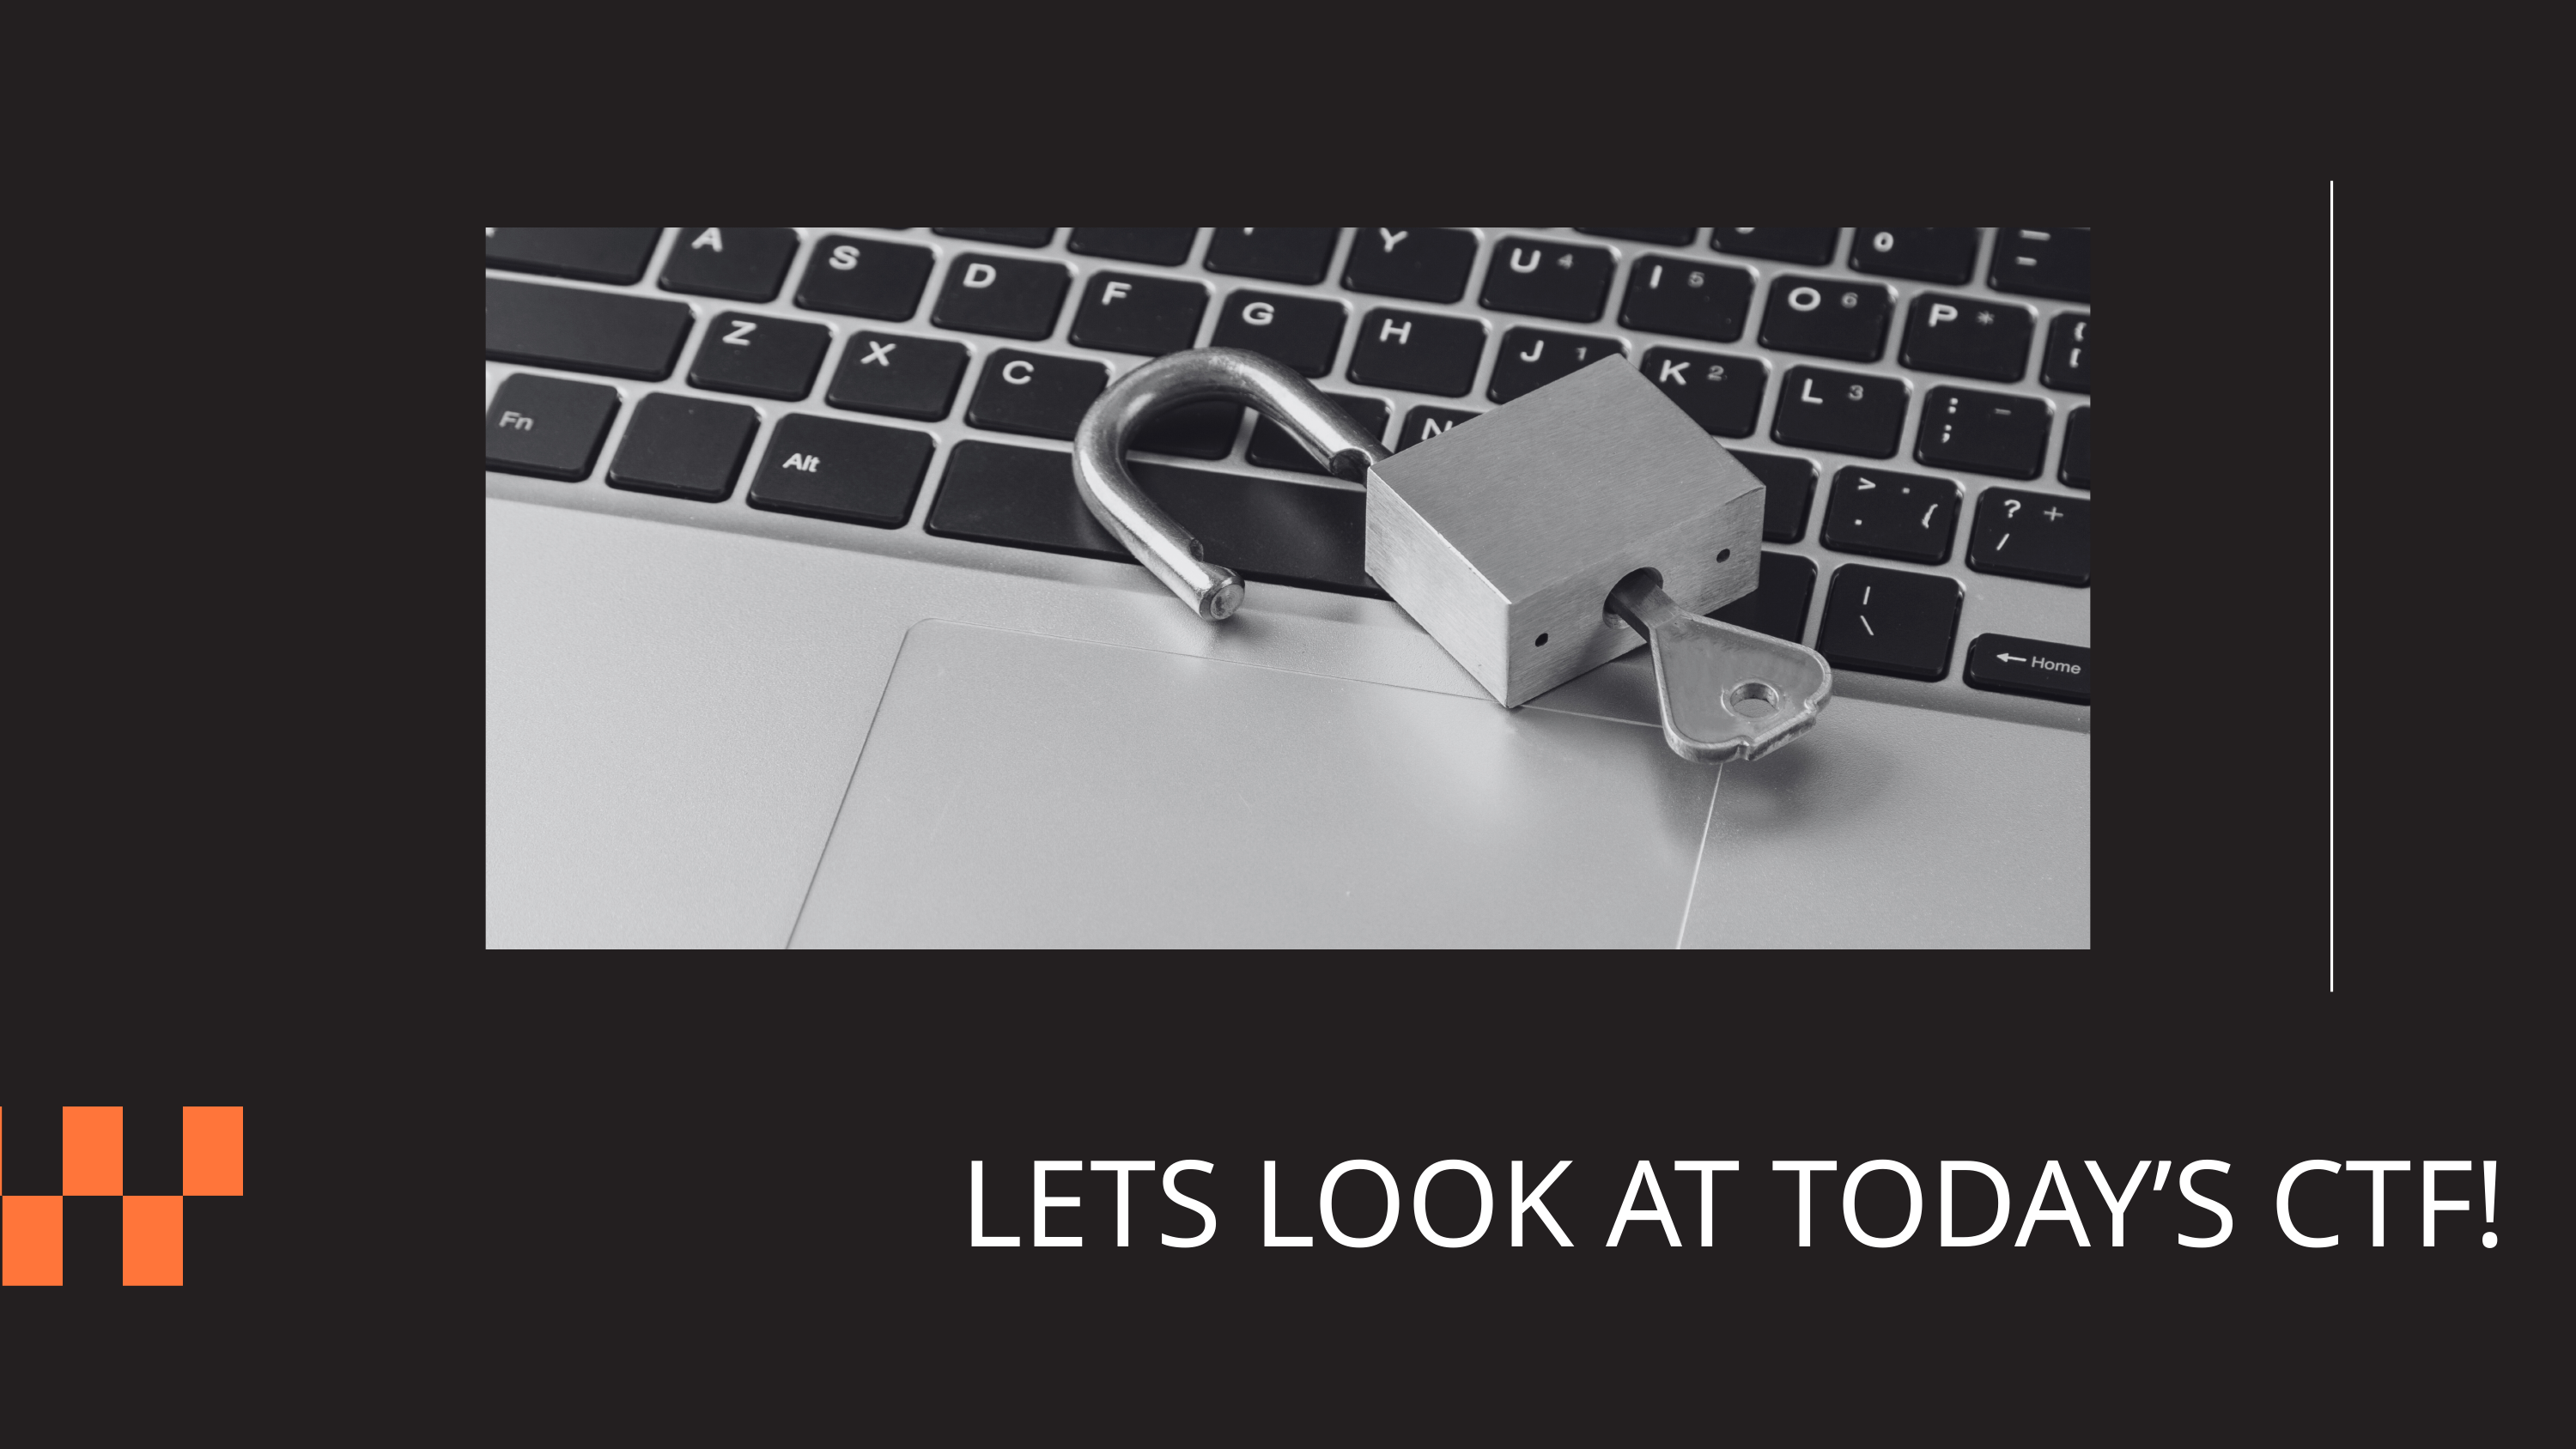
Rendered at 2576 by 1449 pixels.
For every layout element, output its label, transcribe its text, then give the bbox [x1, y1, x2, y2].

text_box [0, 1106, 243, 1286]
text_box LETS LOOK AT TODAY’S CTF! [295, 1113, 2506, 1271]
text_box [485, 227, 2091, 949]
